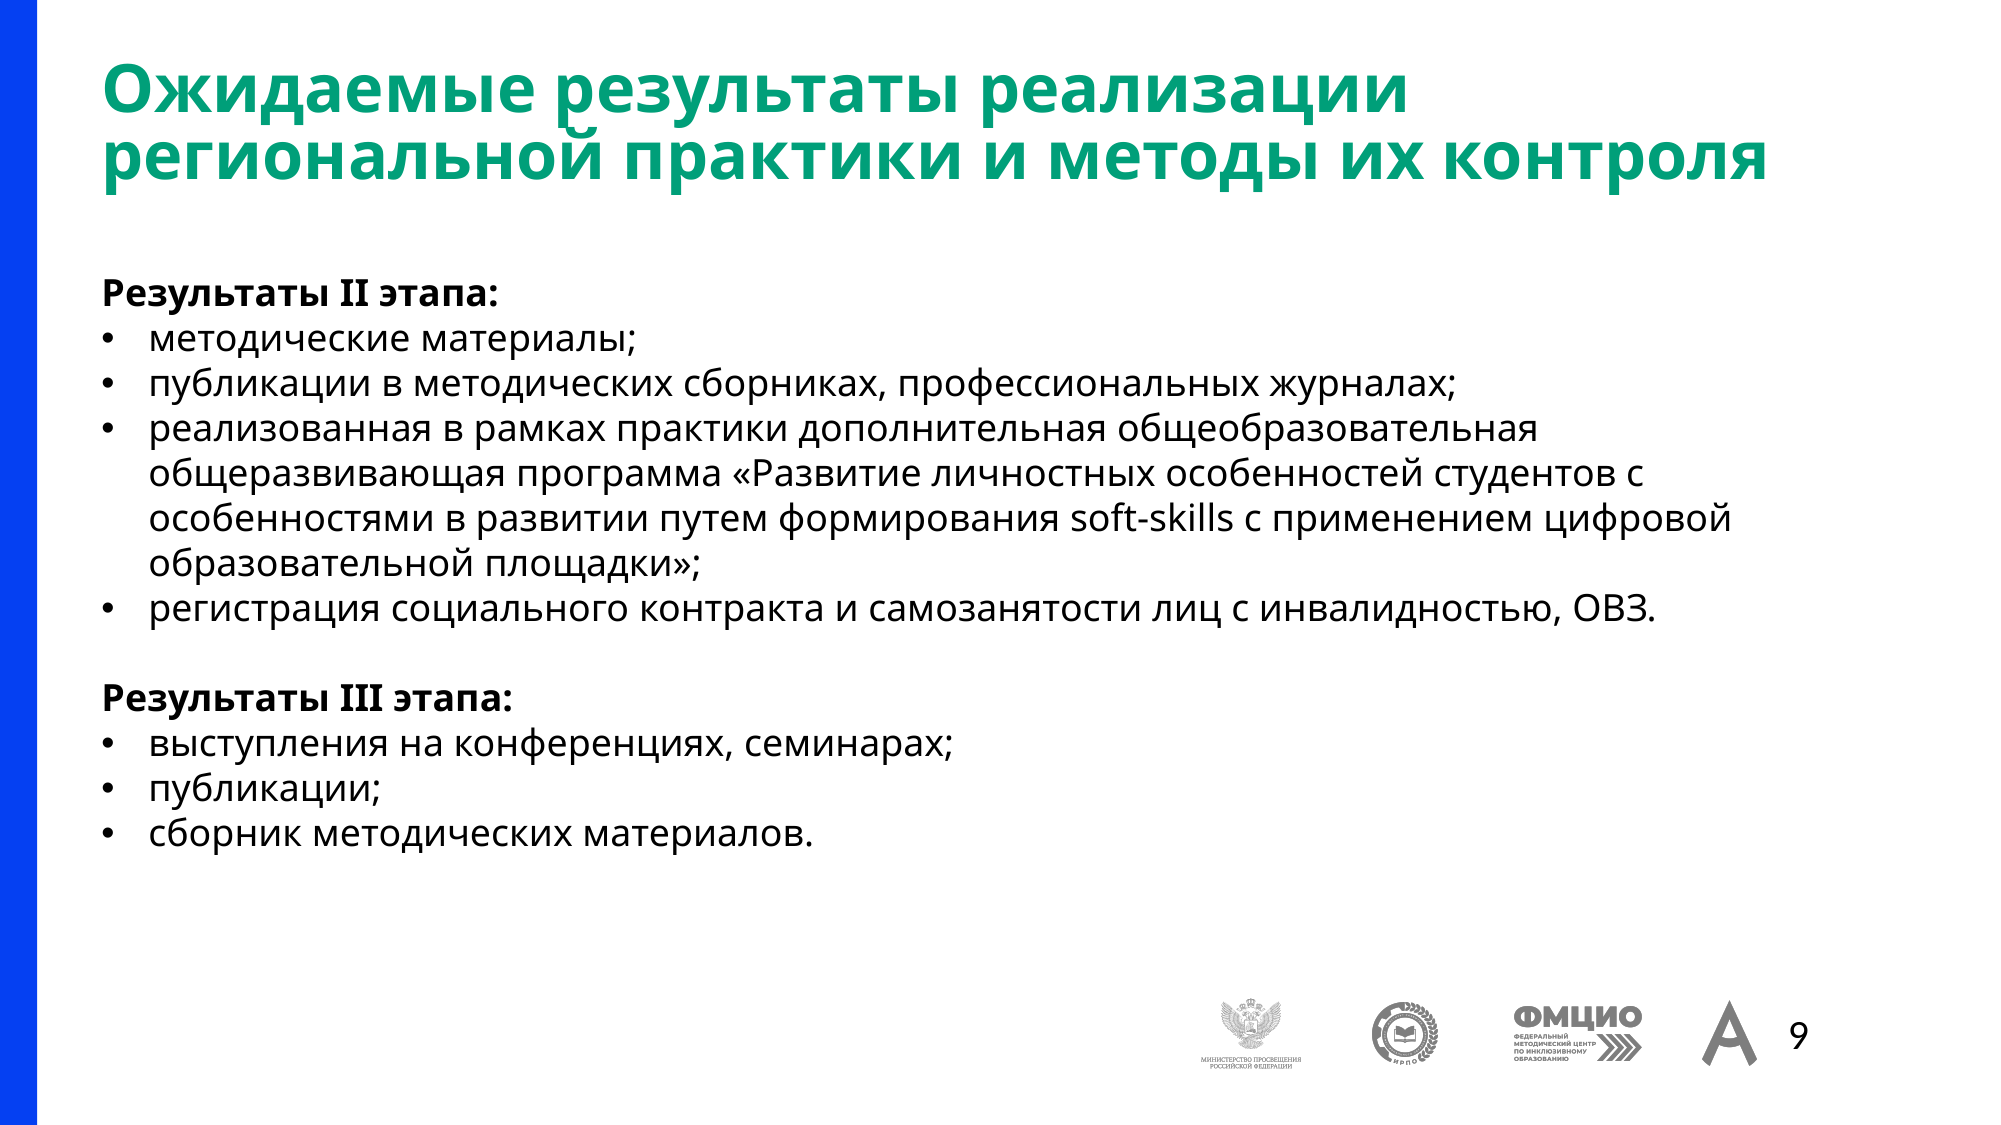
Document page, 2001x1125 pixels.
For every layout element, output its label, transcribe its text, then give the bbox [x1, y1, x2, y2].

picture [1702, 1000, 1757, 1066]
picture [1201, 998, 1301, 1069]
picture [1514, 1006, 1642, 1061]
title Ожидаемые результаты реализации региональной практики и методы их контроля [101, 59, 1891, 133]
picture [1372, 1002, 1438, 1065]
text_box [0, 0, 38, 1125]
text_box Результаты II этапа: методические материалы; публикации в методических сборниках, профессиональных журналах; реализованная в рамках практики дополнительная общеобразовательная общеразвивающая программа «Развитие личностных особенностей студентов с особенностями в развитии путем формирования soft-skills с применением цифровой образовательной площадки»; регистрация социального контракта и самозанятости лиц с инвалидностью, ОВЗ. Результаты III этапа: выступления на конференциях, семинарах; публикации; сборник методических материалов. [86, 262, 1891, 907]
